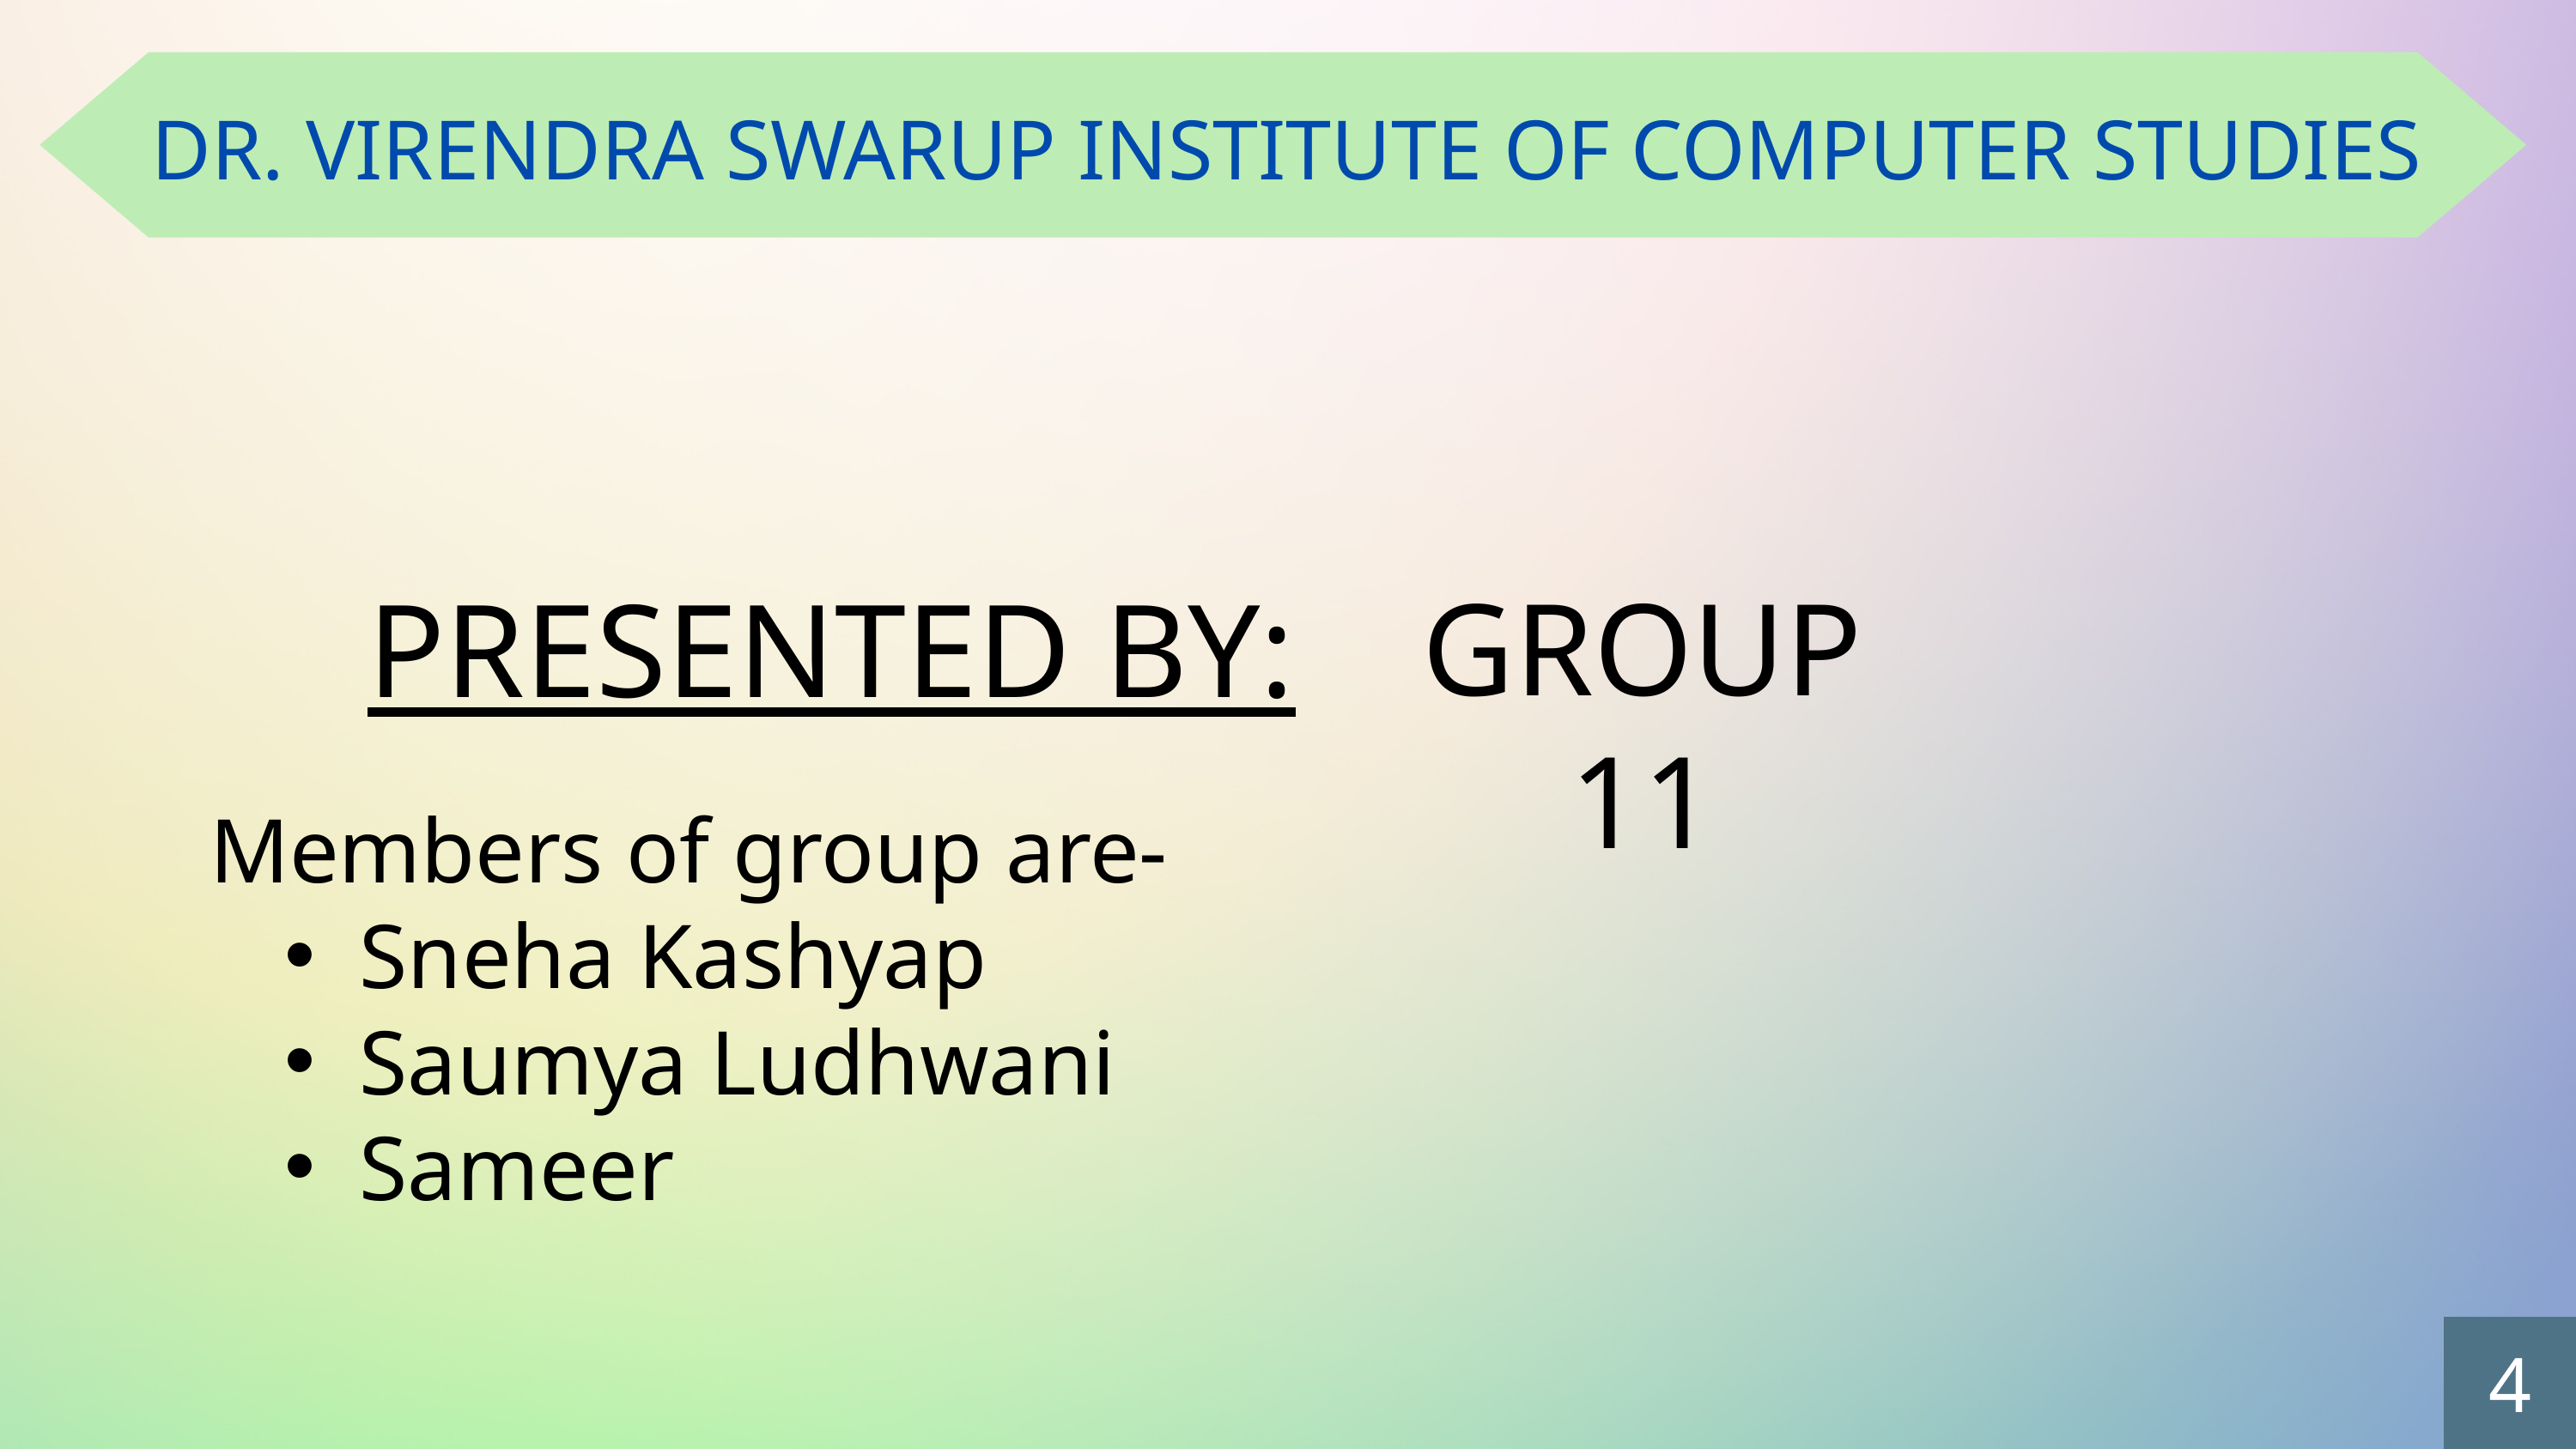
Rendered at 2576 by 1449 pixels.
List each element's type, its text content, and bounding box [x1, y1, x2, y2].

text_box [39, 52, 2527, 238]
text_box GROUP 11 [1350, 569, 1935, 794]
text_box [0, 0, 2576, 1449]
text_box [2444, 1316, 2576, 1449]
text_box PRESENTED BY: [346, 569, 1317, 724]
text_box Members of group are- Sneha Kashyap Saumya Ludhwani Sameer [210, 794, 1935, 1218]
